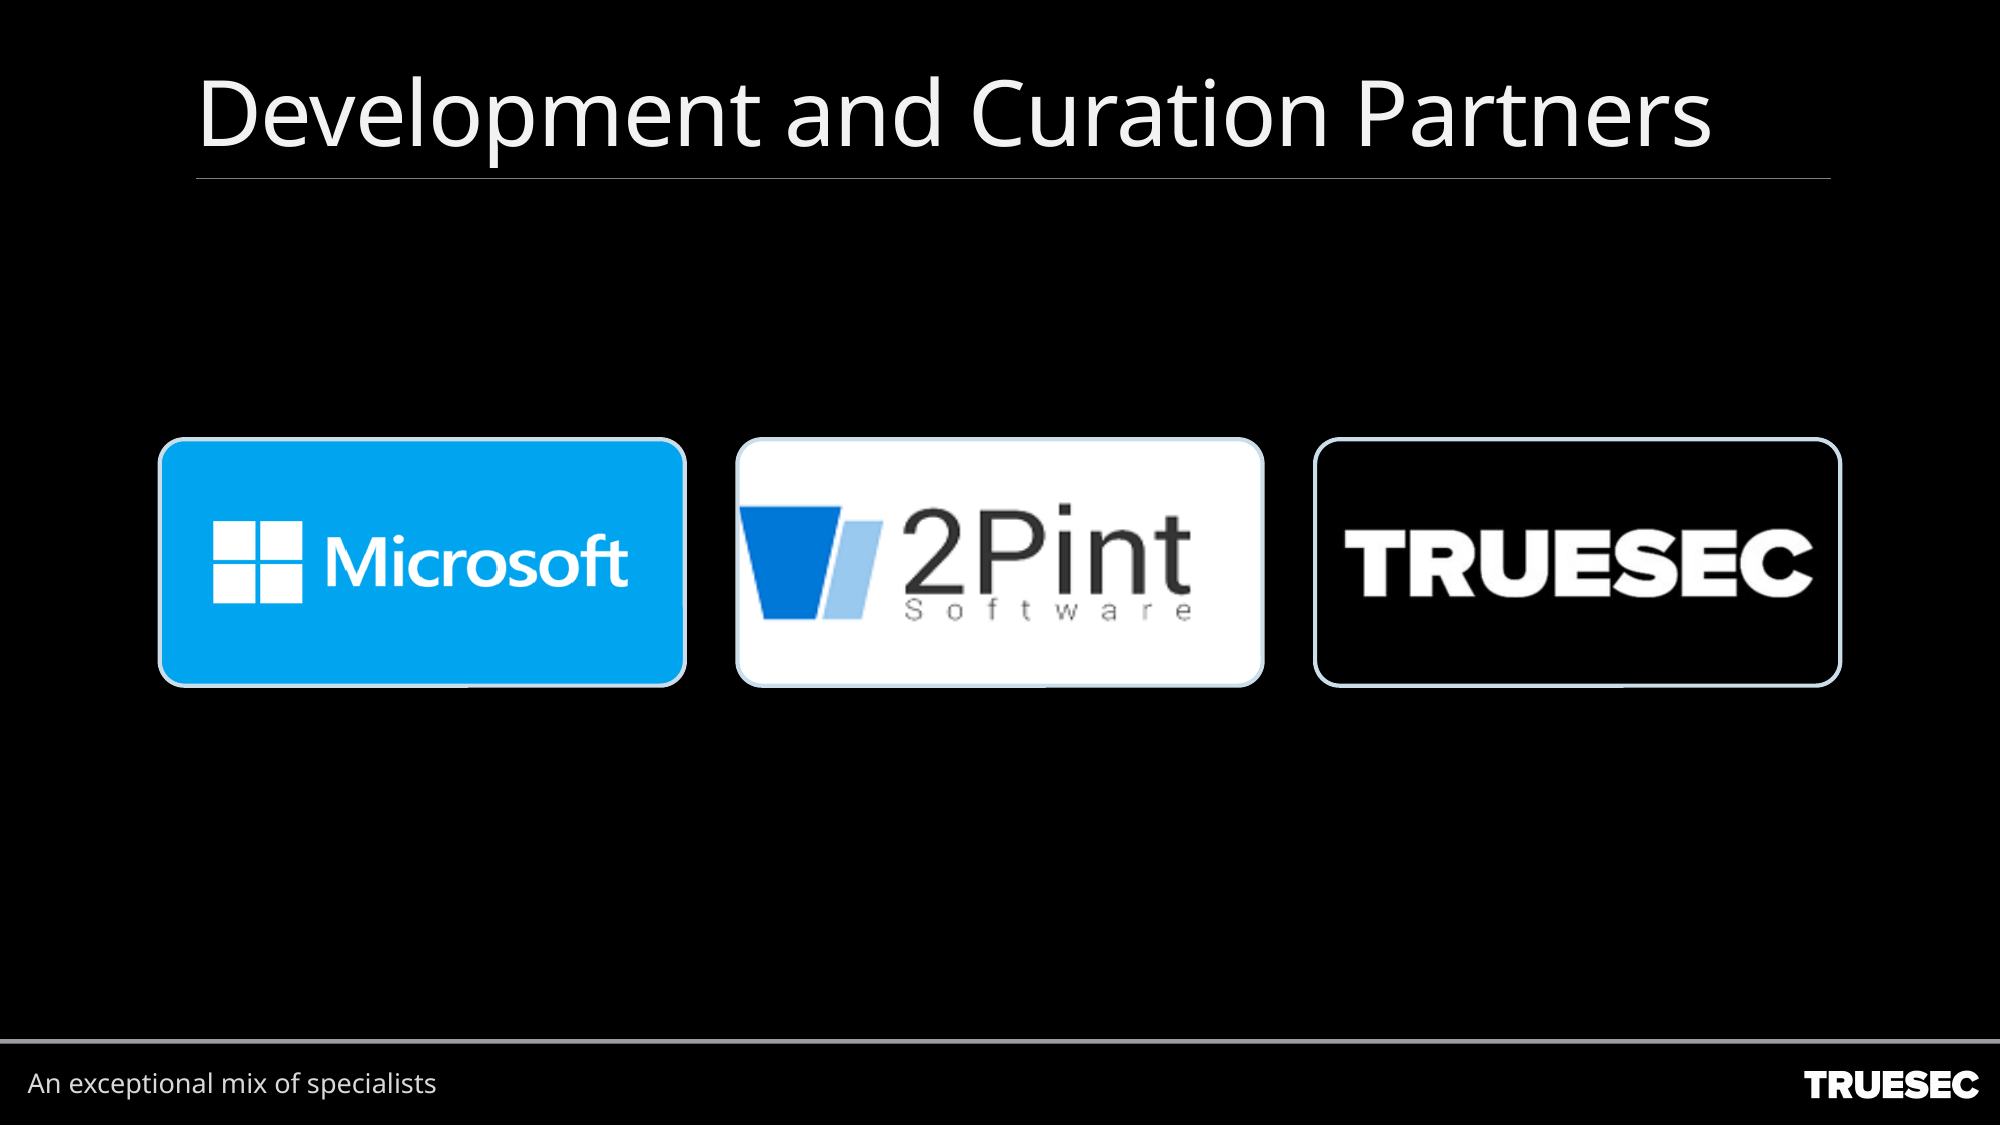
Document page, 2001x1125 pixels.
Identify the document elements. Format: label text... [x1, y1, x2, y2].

text_box [157, 437, 687, 688]
title Development and Curation Partners [180, 47, 1830, 173]
text_box [1313, 437, 1843, 688]
text_box [735, 437, 1265, 688]
picture [1804, 1067, 1979, 1101]
